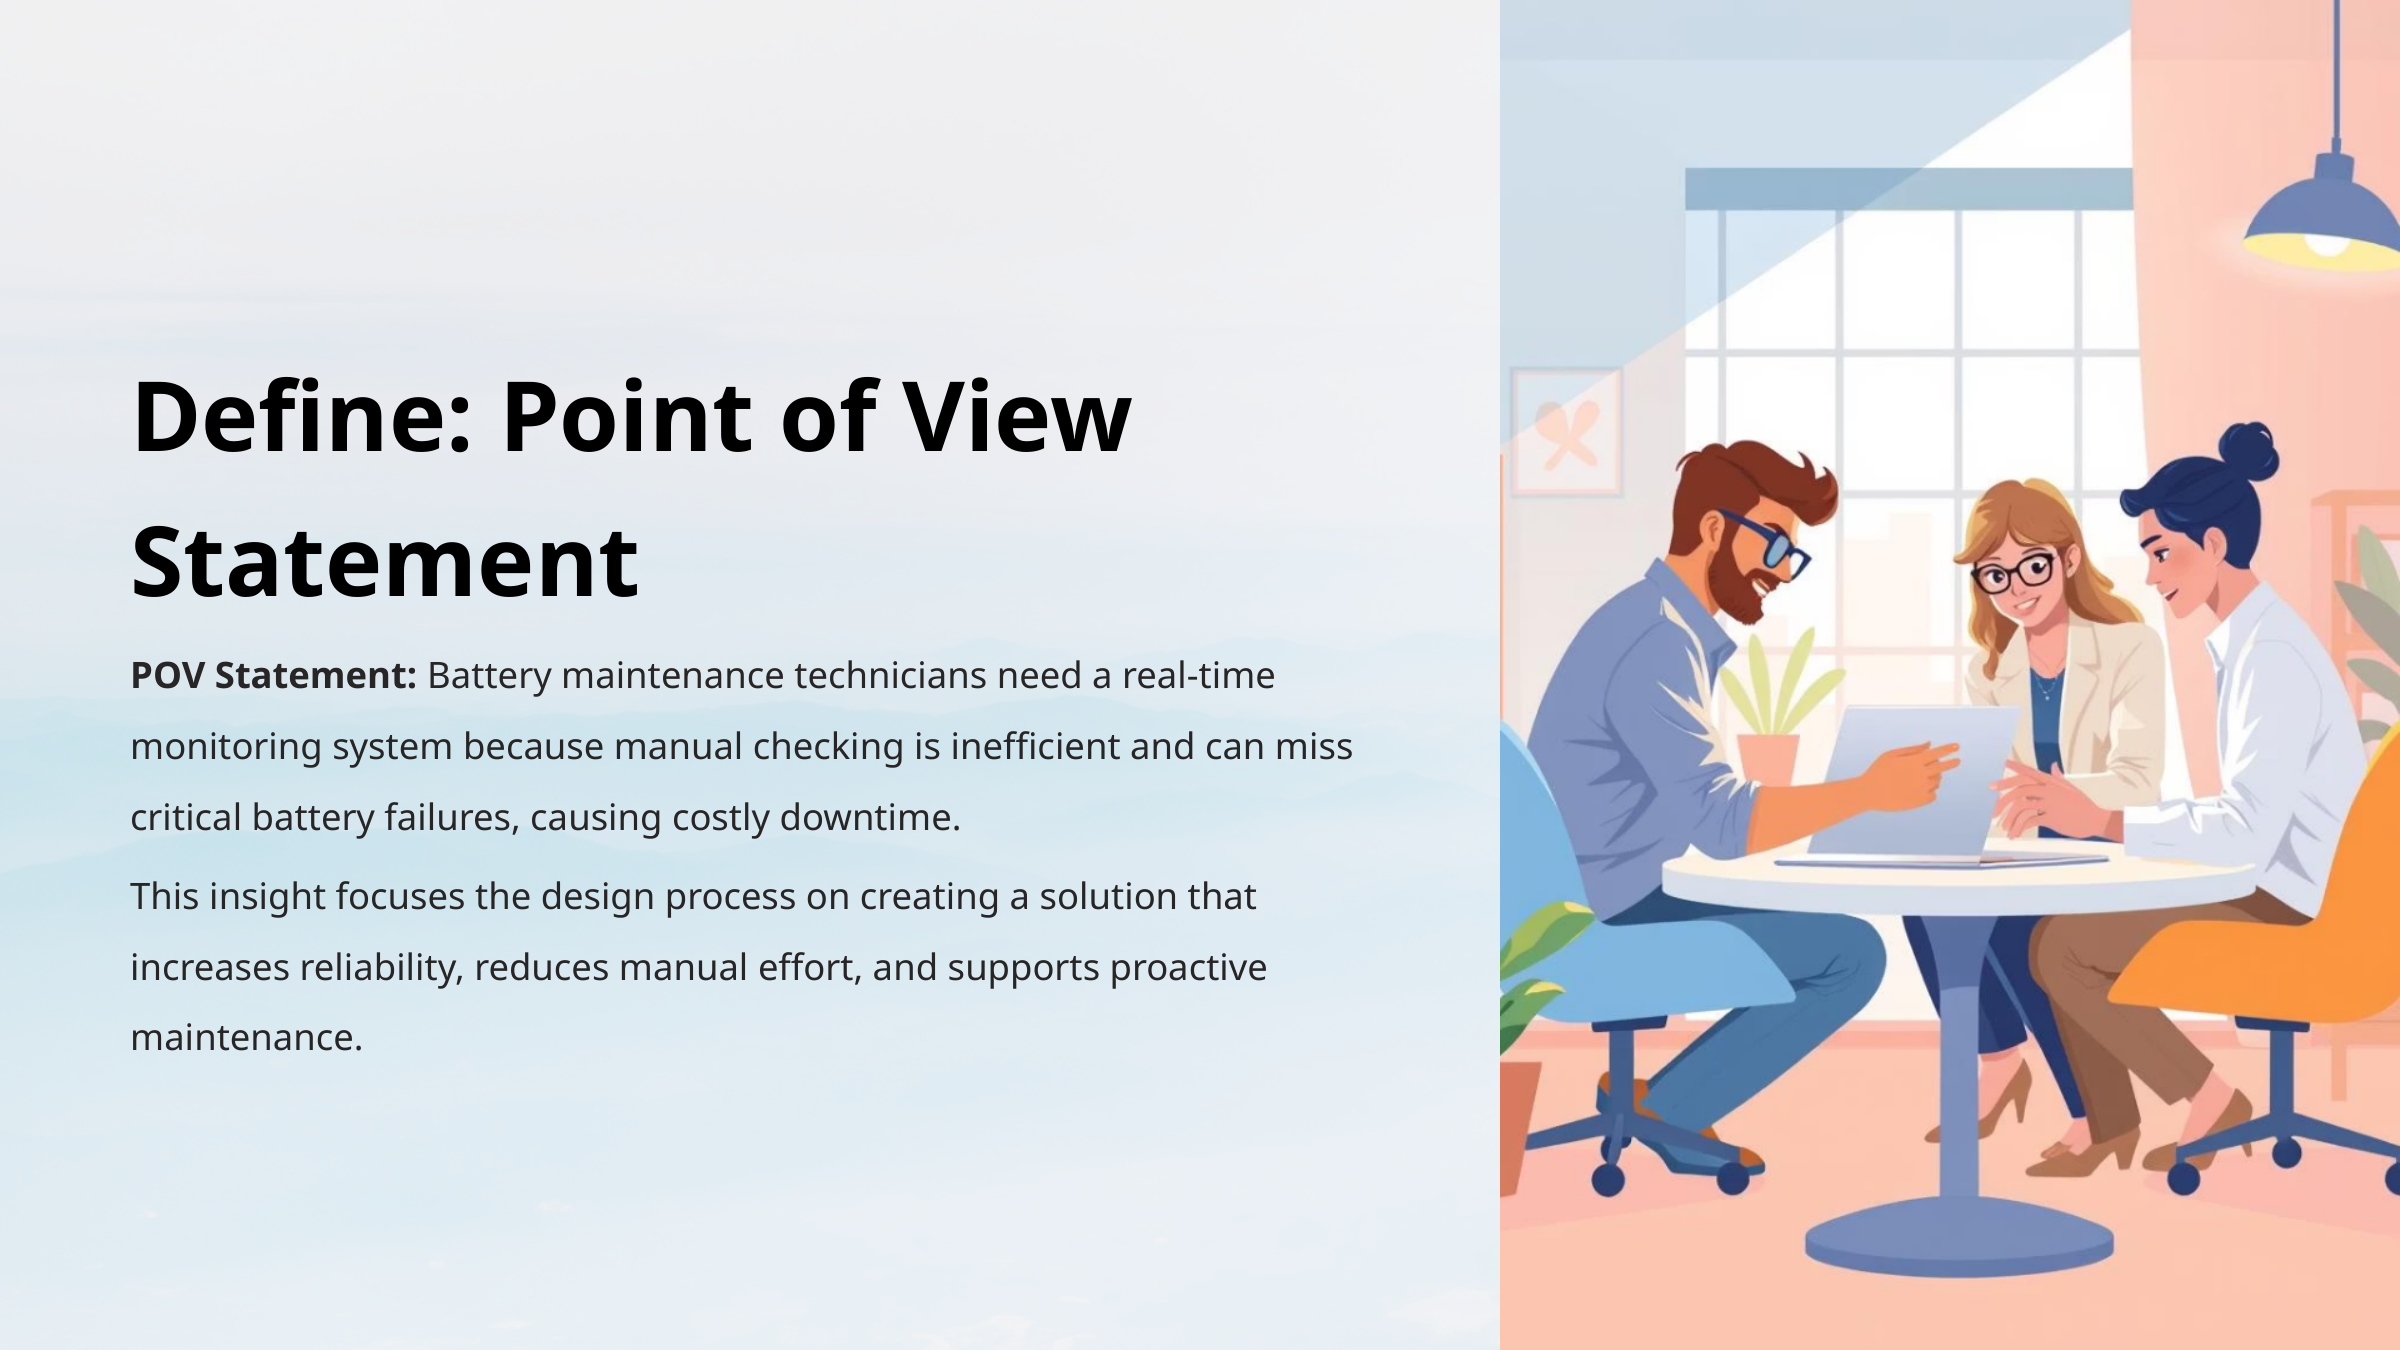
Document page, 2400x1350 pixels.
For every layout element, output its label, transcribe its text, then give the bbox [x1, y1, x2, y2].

text_box POV Statement: Battery maintenance technicians need a real-time monitoring system because manual checking is inefficient and can miss critical battery failures, causing costly downtime. [130, 625, 1370, 804]
picture [1499, 0, 2400, 1350]
text_box This insight focuses the design process on creating a solution that increases reliability, reduces manual effort, and supports proactive maintenance. [130, 845, 1370, 1025]
text_box Define: Point of View Statement [130, 325, 1370, 570]
